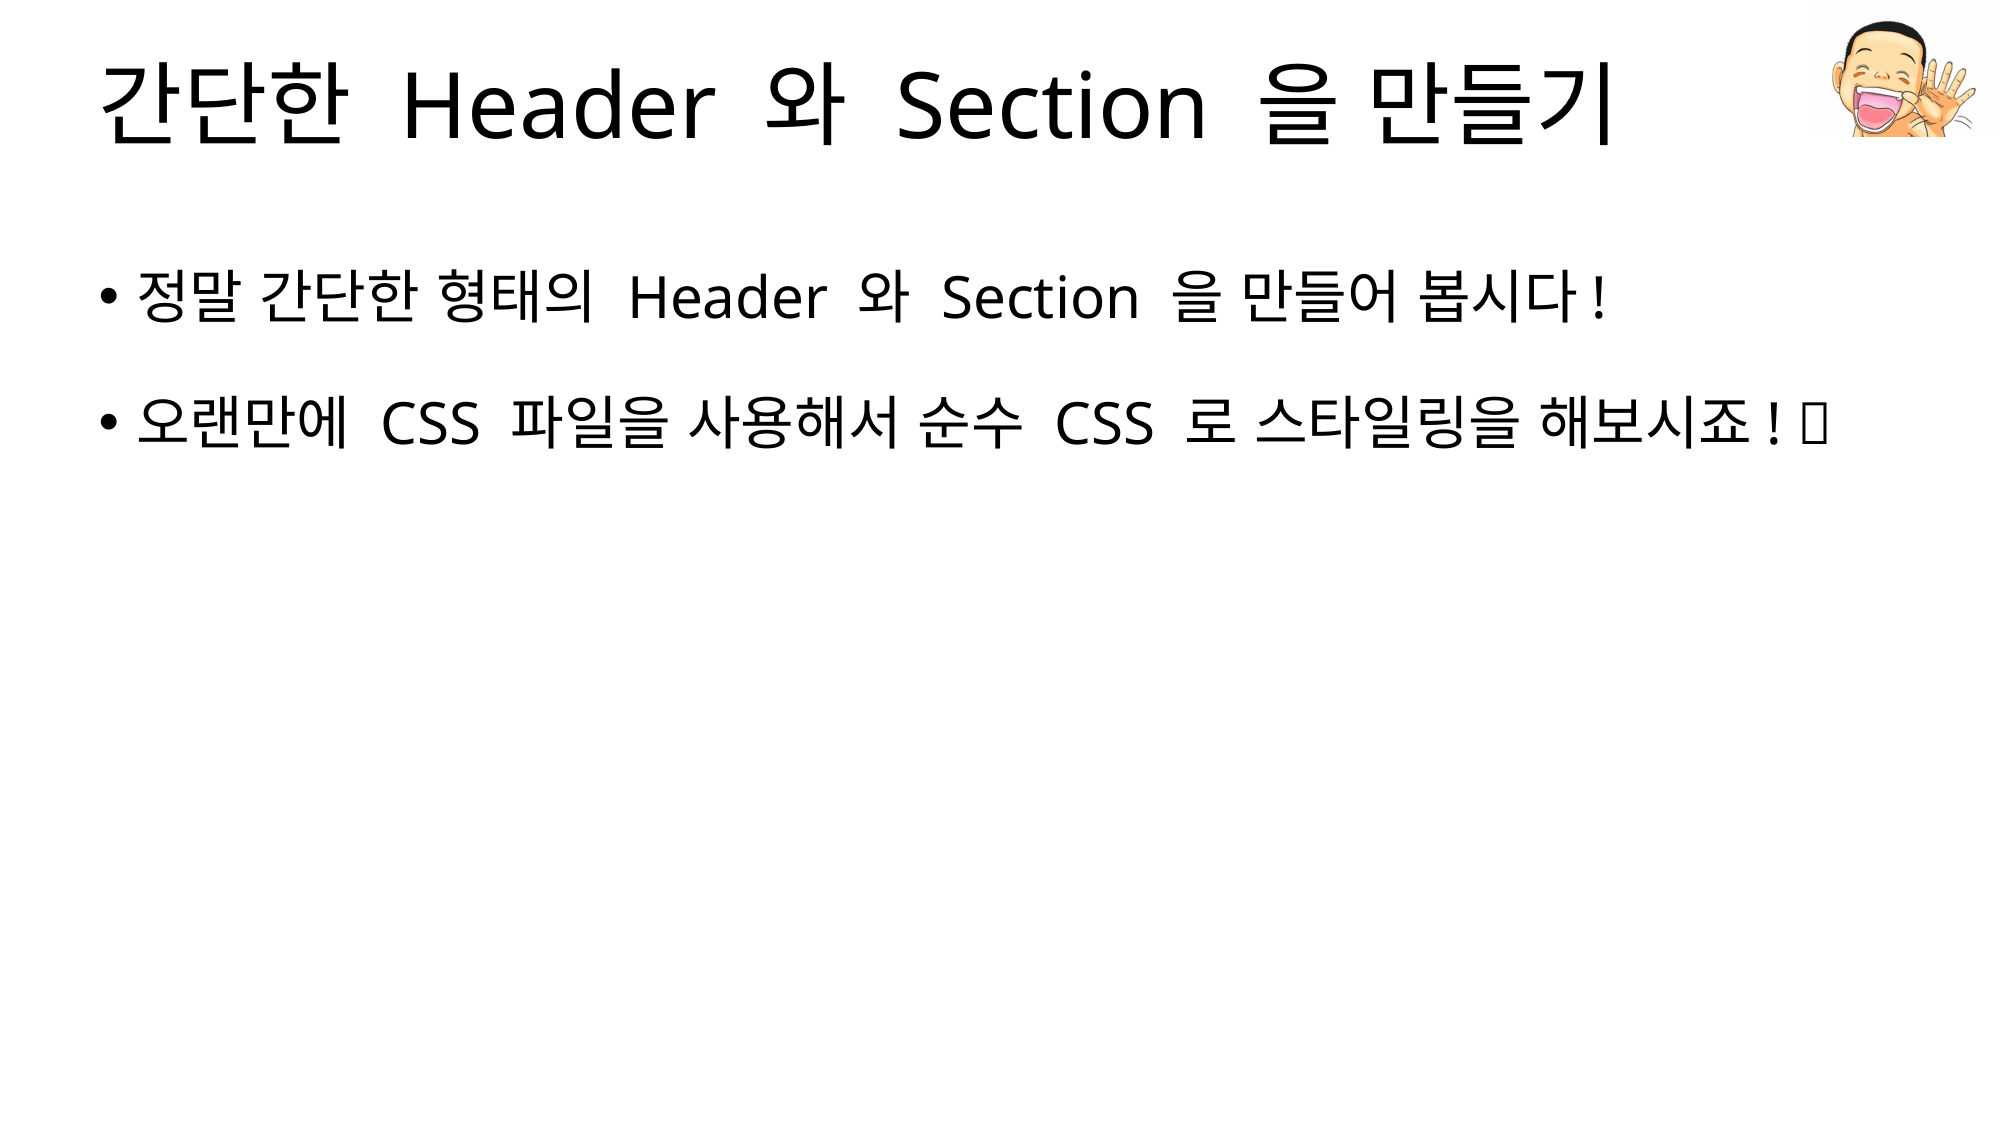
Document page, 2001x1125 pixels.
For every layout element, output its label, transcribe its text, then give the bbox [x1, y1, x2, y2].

title 간단한 Header 와 Section 을 만들기 [83, 0, 1931, 217]
picture [1931, 0, 2000, 137]
list 정말 간단한 형태의 Header 와 Section 을 만들어 봅시다! 오랜만에 CSS 파일을 사용해서 순수 CSS 로 스타일링을 해보시죠!  [83, 217, 1931, 1125]
